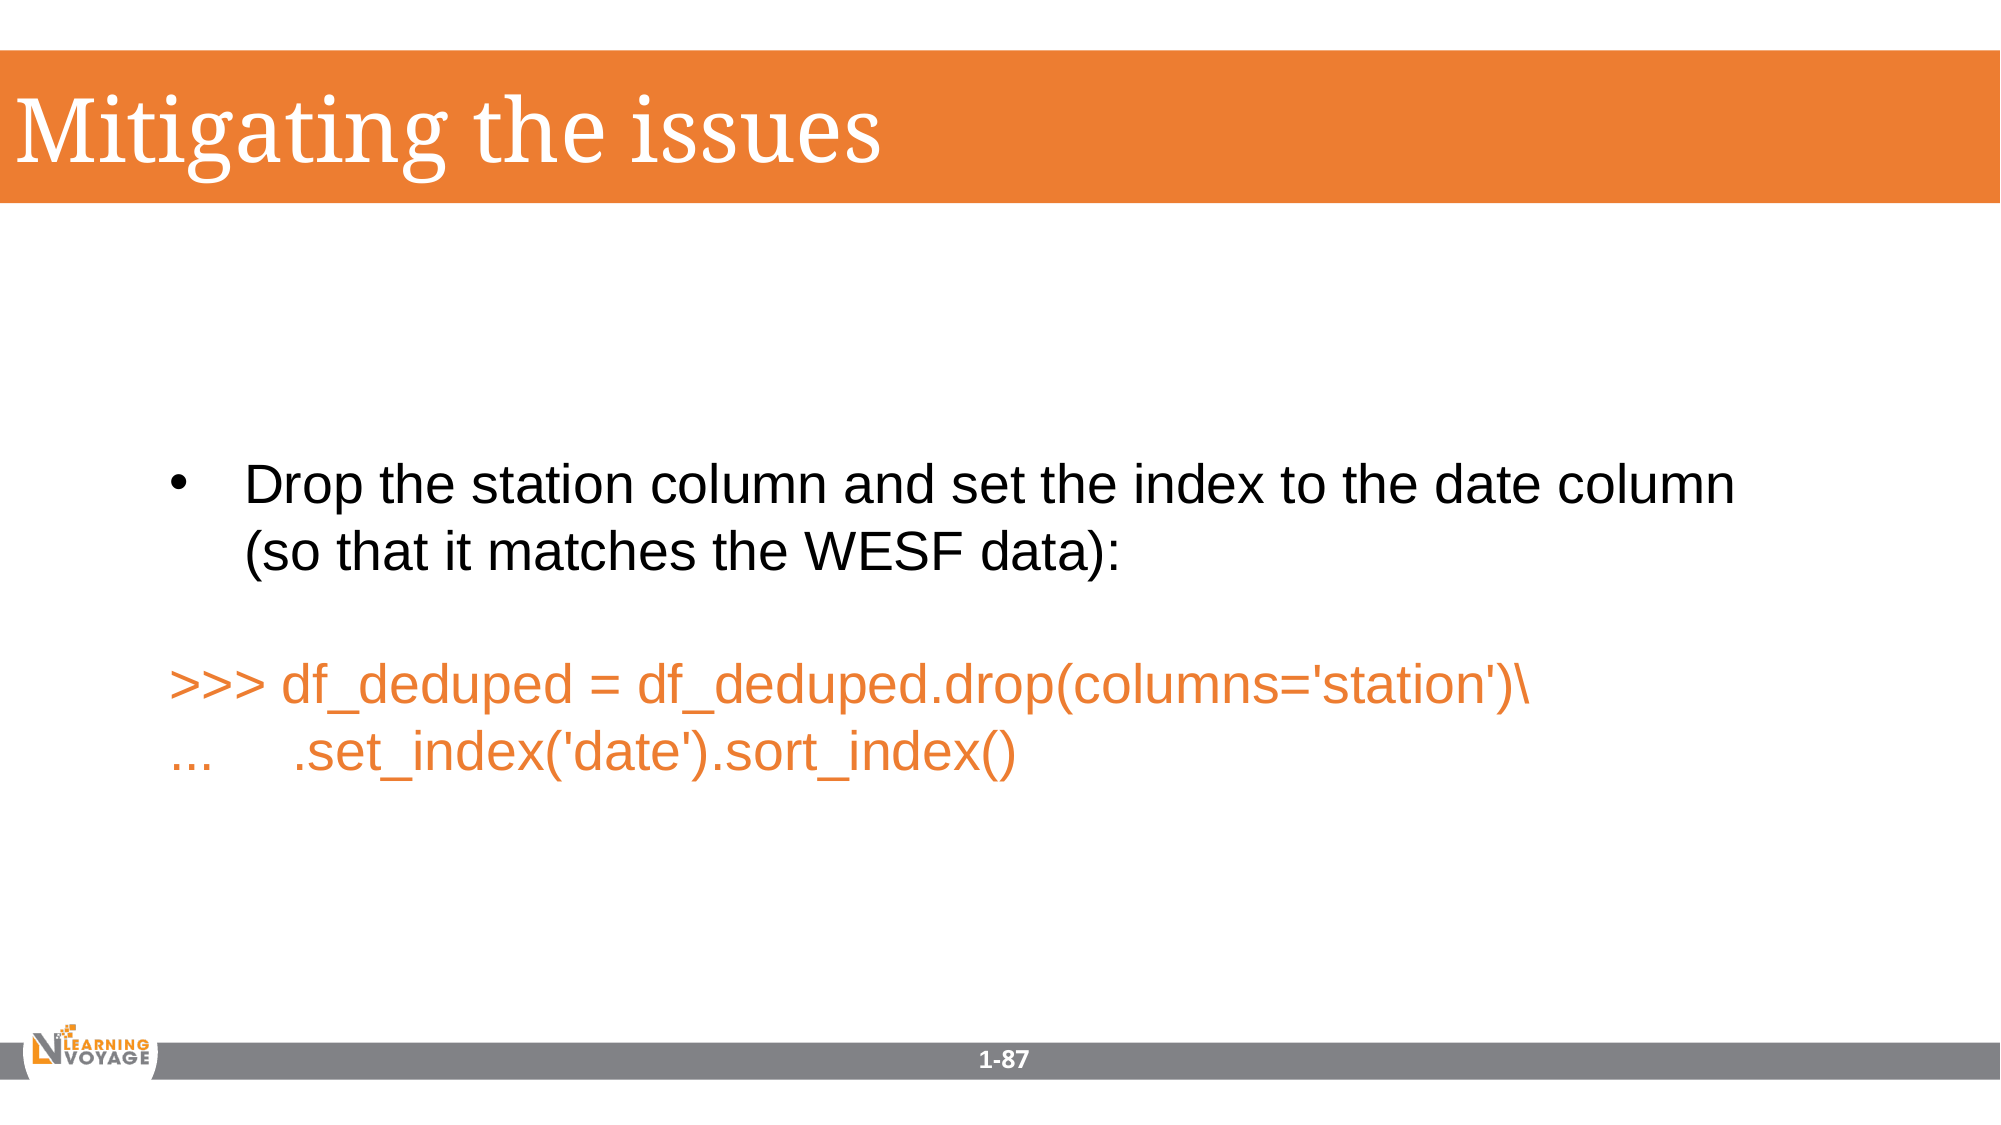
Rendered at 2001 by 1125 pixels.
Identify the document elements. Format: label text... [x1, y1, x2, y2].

text_box Drop the station column and set the index to the date column (so that it matches the WESF data): >>> df_deduped = df_deduped.drop(columns='station')\ ... .set_index('date').sort_index() [169, 445, 1831, 782]
text_box Mitigating the issues [0, 49, 2000, 204]
slide_number 1-87 [923, 1026, 1045, 1095]
picture [0, 942, 192, 1125]
